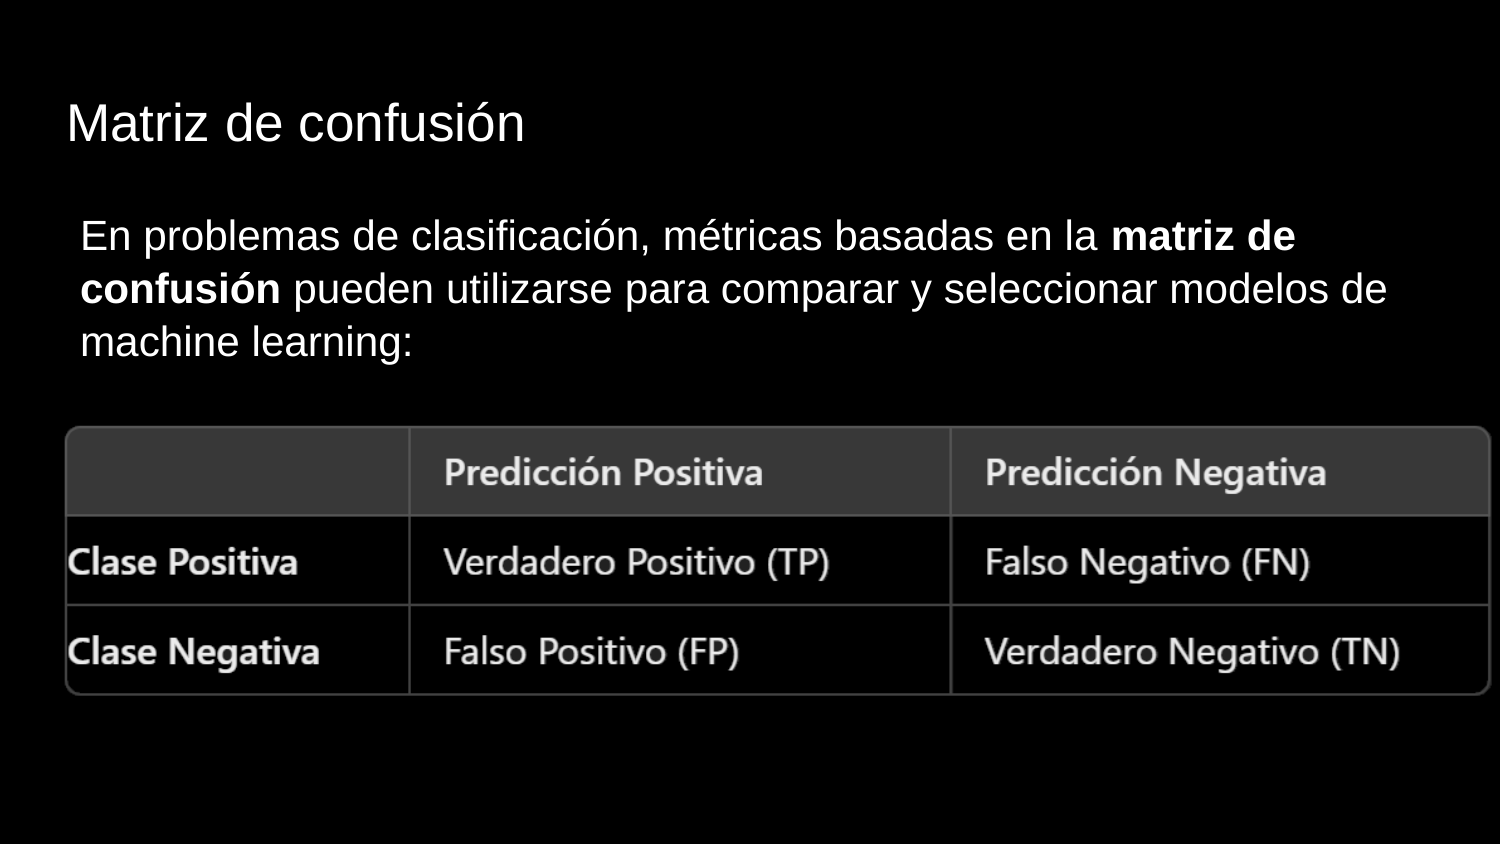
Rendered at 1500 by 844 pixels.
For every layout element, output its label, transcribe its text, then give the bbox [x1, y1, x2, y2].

title Matriz de confusión [51, 72, 1449, 167]
text_box En problemas de clasificación, métricas basadas en la matriz de confusión pueden utilizarse para comparar y seleccionar modelos de machine learning: [65, 190, 1500, 380]
picture [50, 402, 1500, 712]
